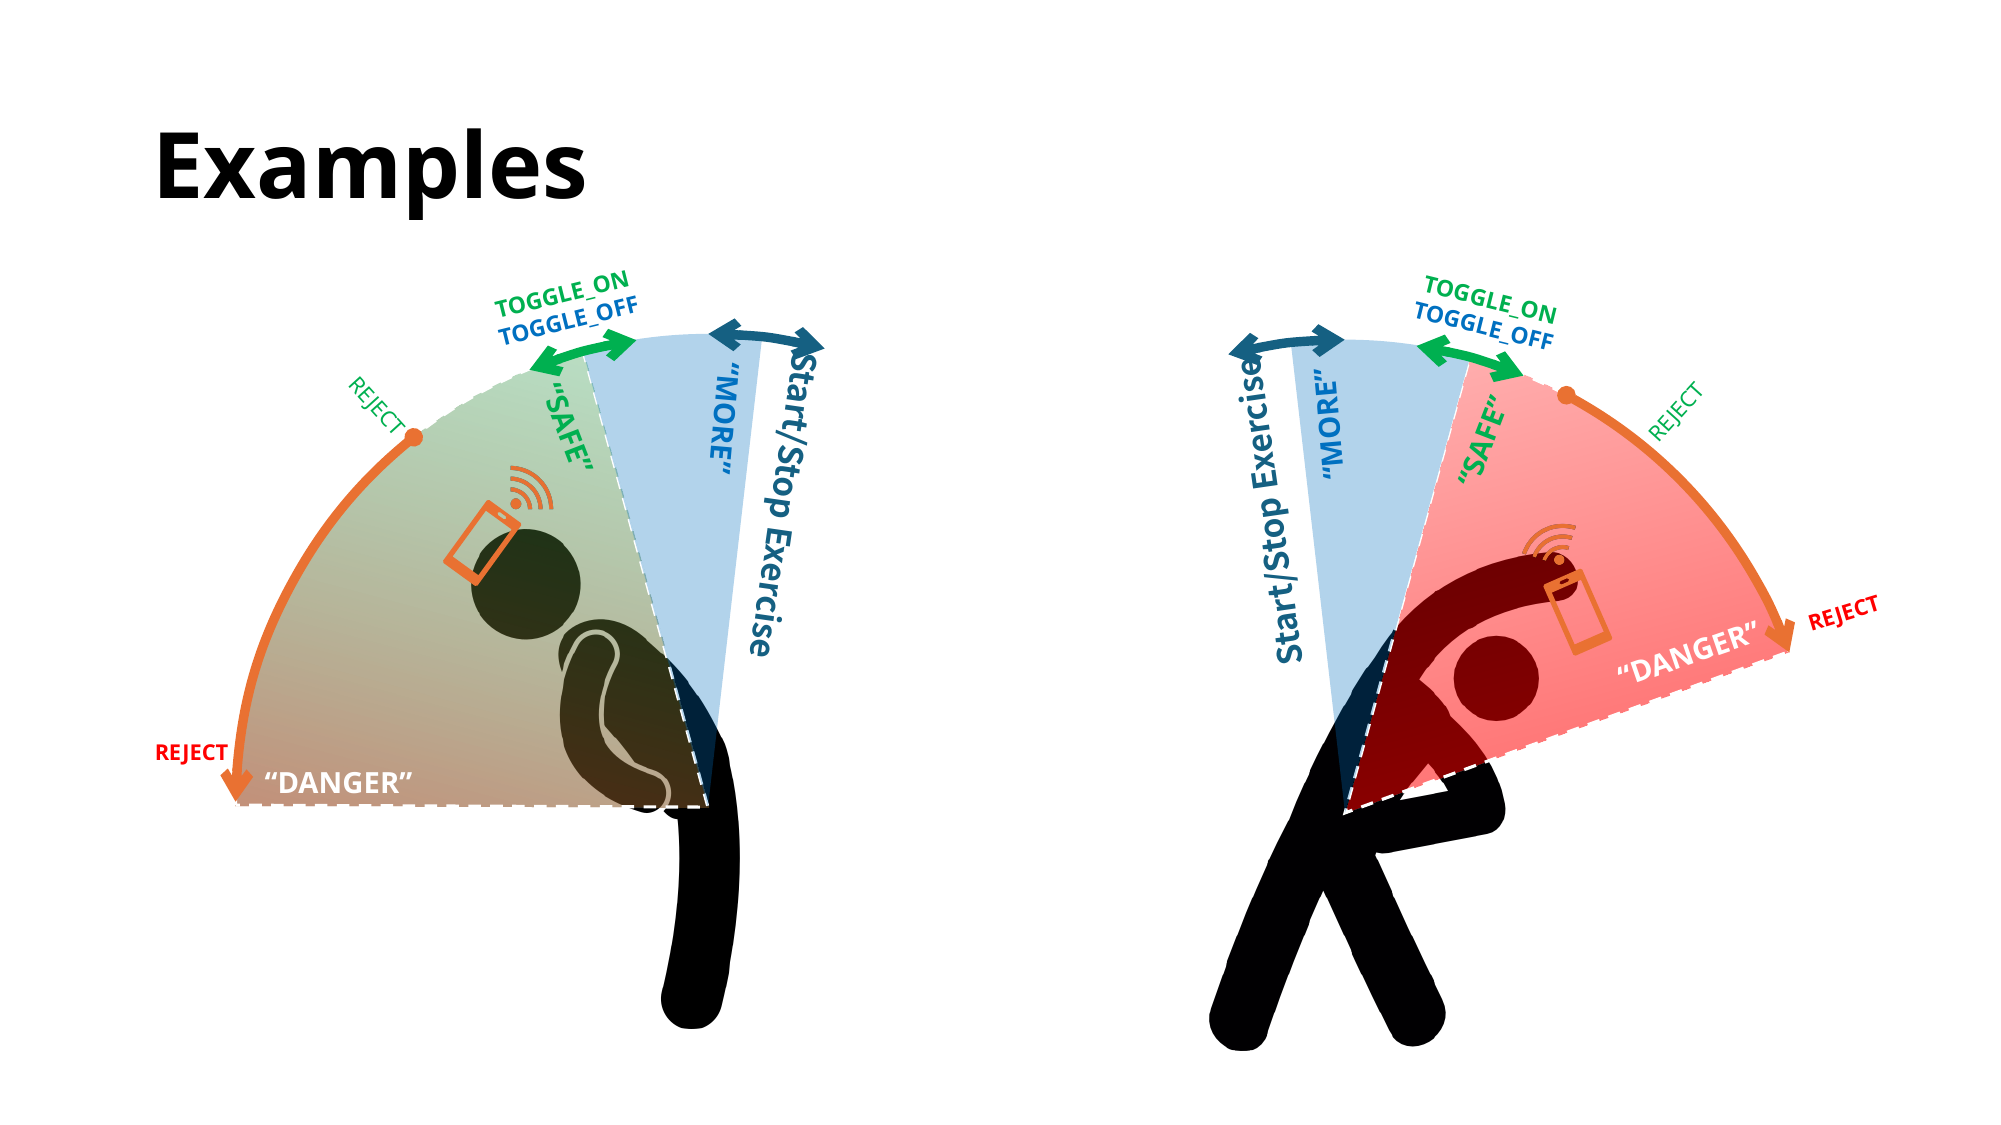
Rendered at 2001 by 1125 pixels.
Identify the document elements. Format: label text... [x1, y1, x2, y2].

title Examples [137, 59, 1863, 277]
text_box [872, 277, 1899, 1125]
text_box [137, 271, 1181, 1125]
